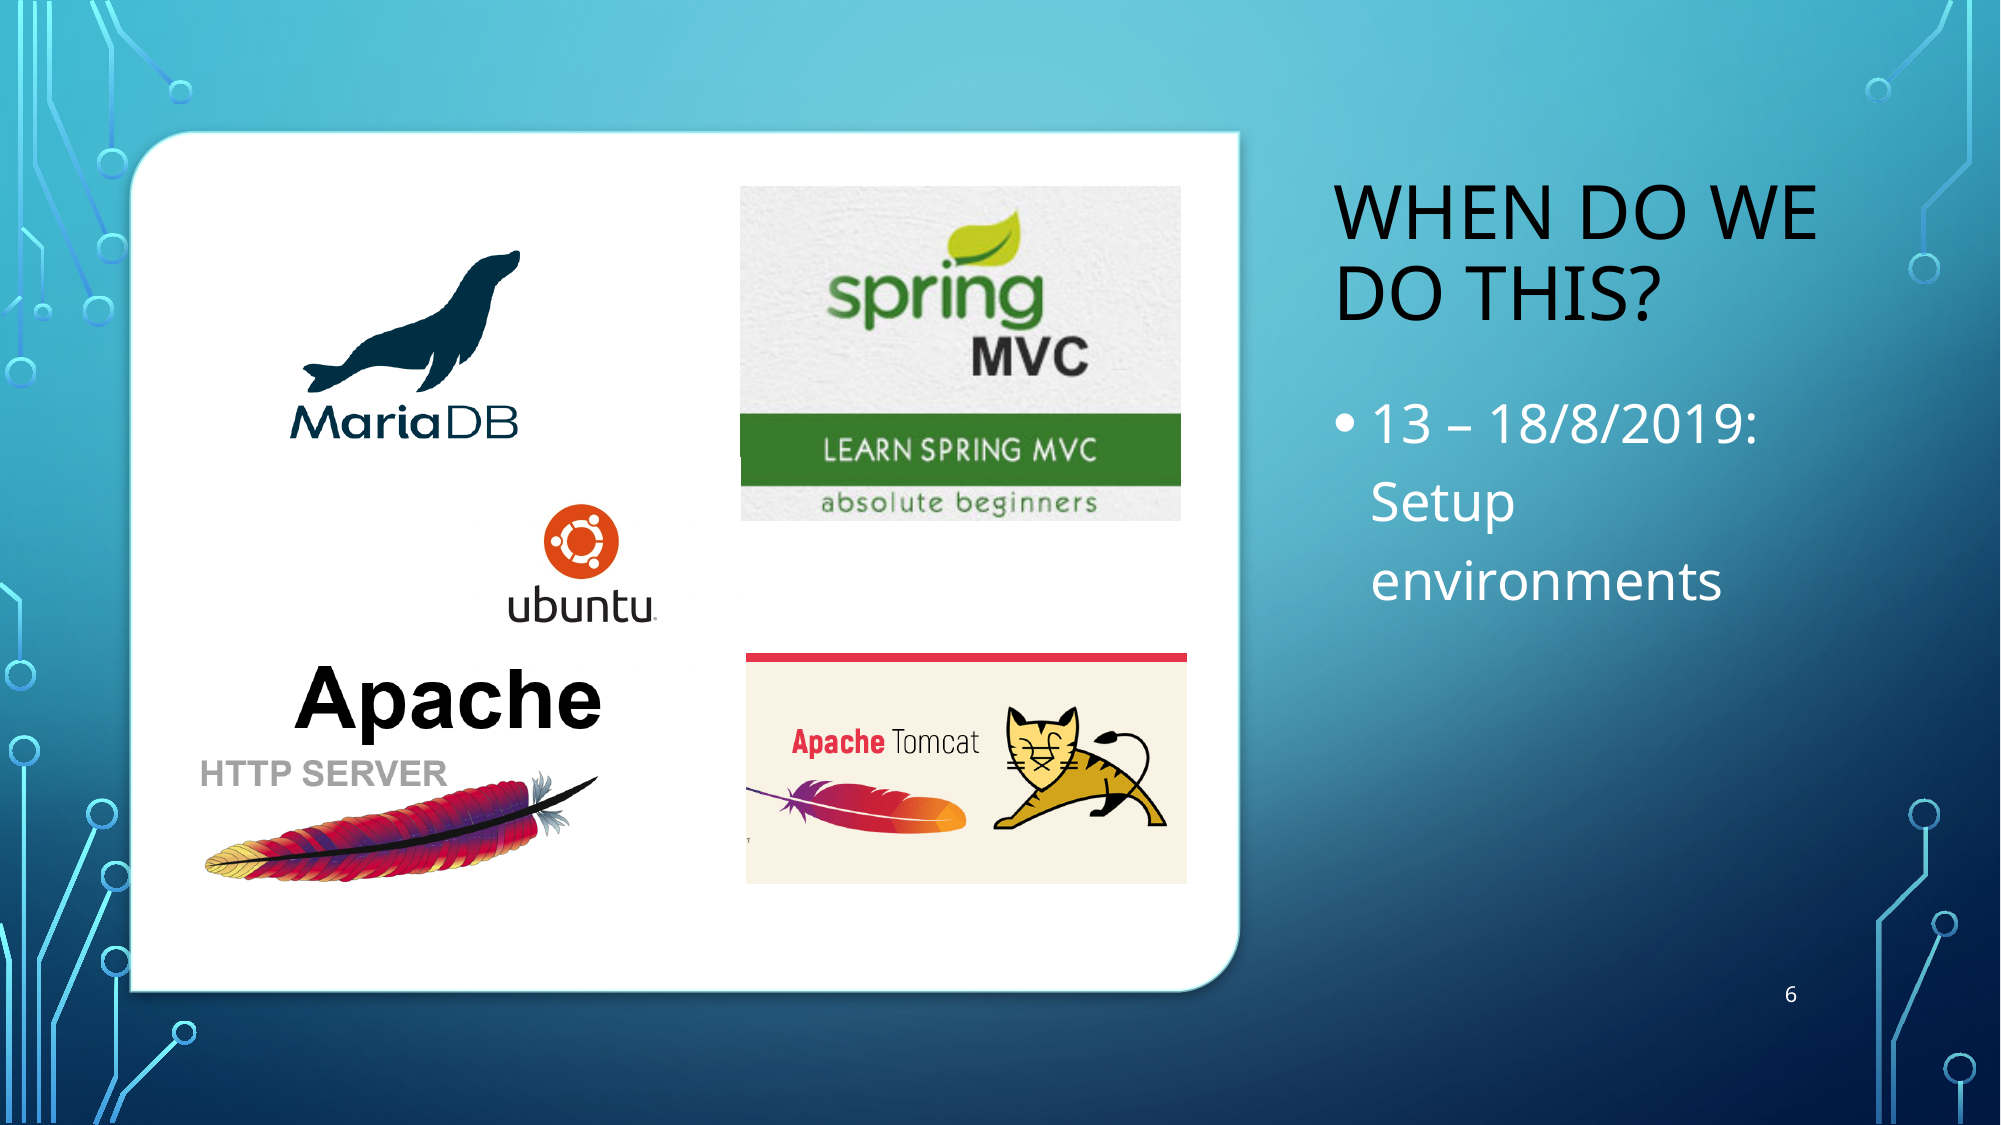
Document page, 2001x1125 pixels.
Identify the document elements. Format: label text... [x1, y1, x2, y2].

text_box [129, 131, 1241, 993]
picture [746, 653, 1187, 884]
picture [183, 186, 1181, 891]
list 13 – 18/8/2019: Setup environments [1318, 369, 1857, 950]
slide_number 6 [1685, 965, 1813, 1025]
title When do we do this? [1318, 101, 1857, 344]
